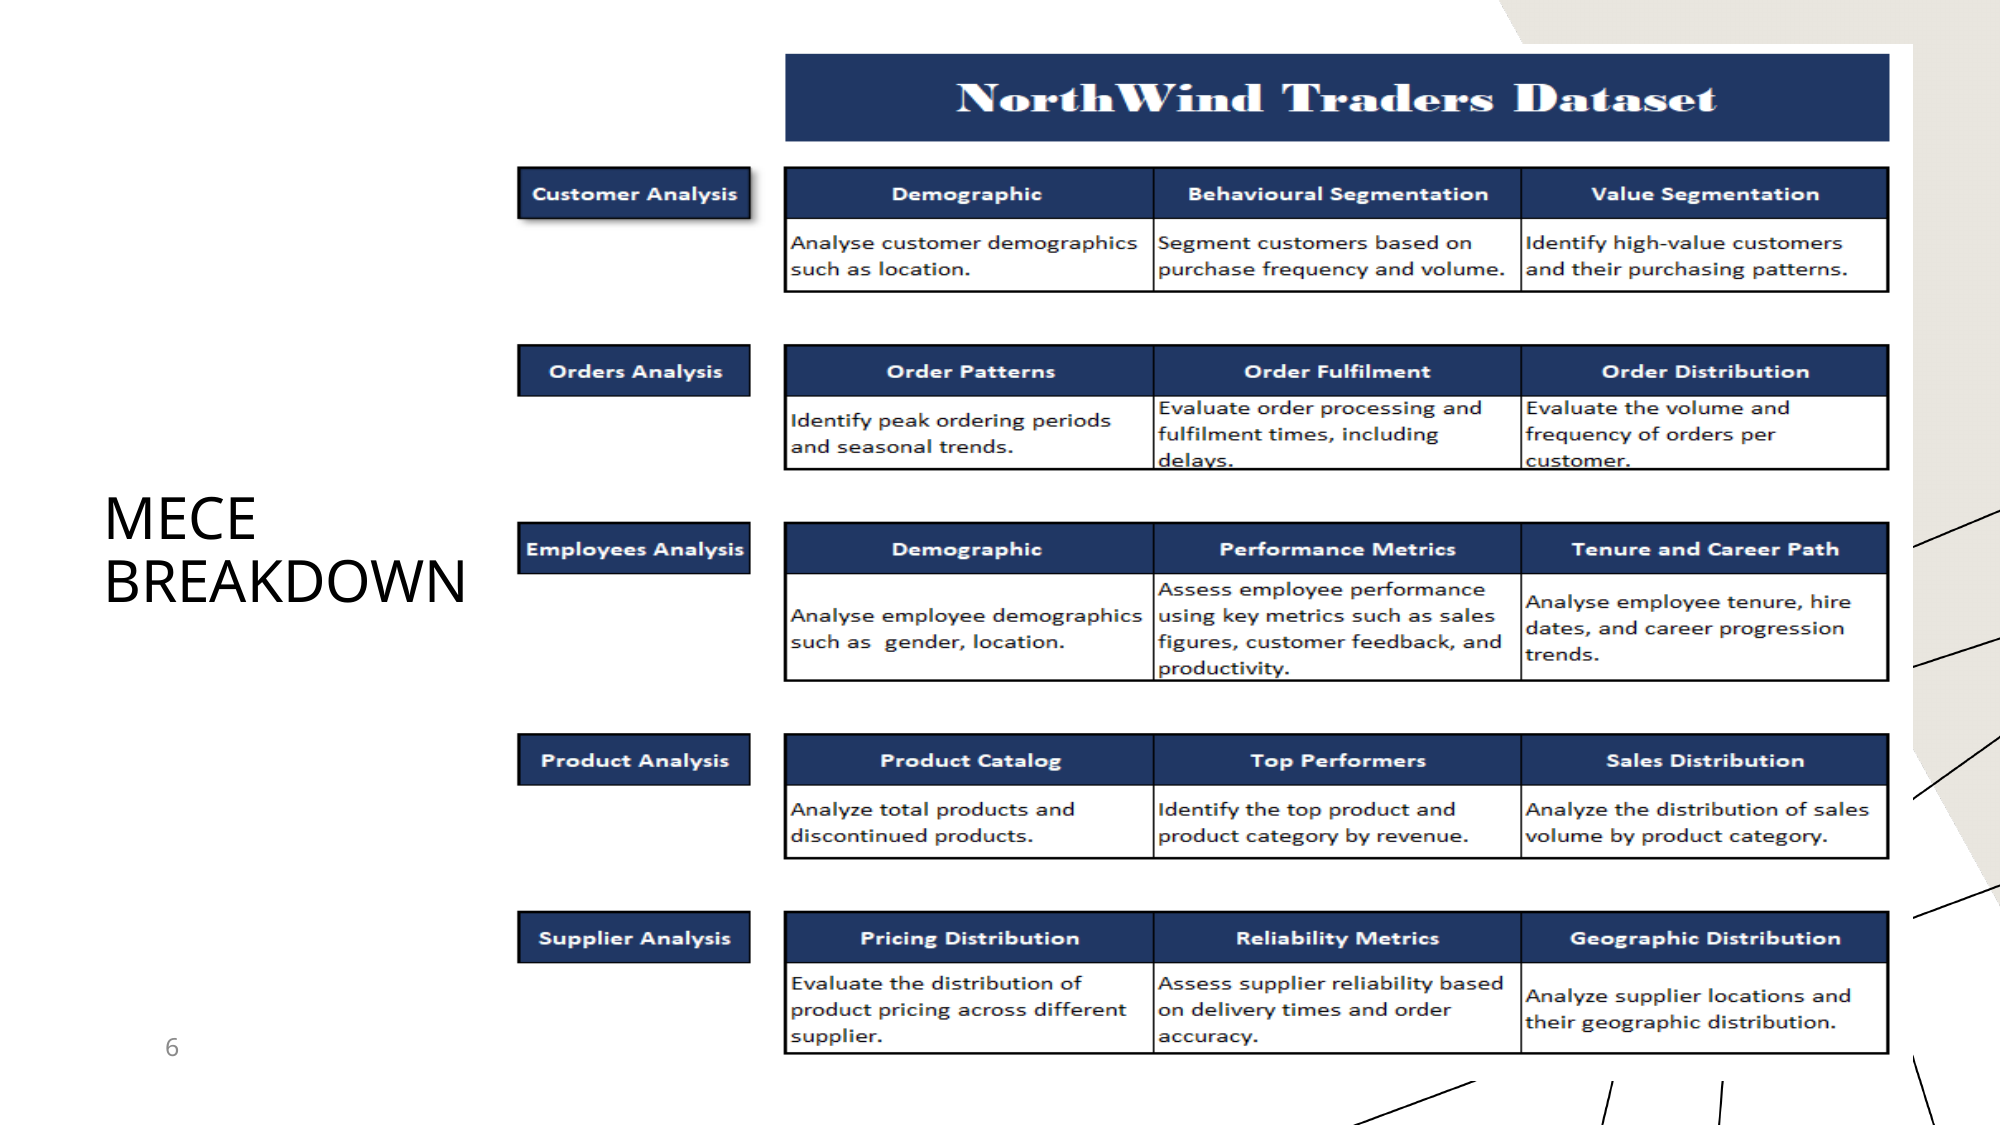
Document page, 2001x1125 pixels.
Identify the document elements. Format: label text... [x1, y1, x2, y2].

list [501, 44, 1913, 1081]
slide_number 6 [150, 1024, 254, 1074]
picture [1281, 0, 2000, 1125]
title MECE BREAKDOWN [88, 132, 501, 972]
